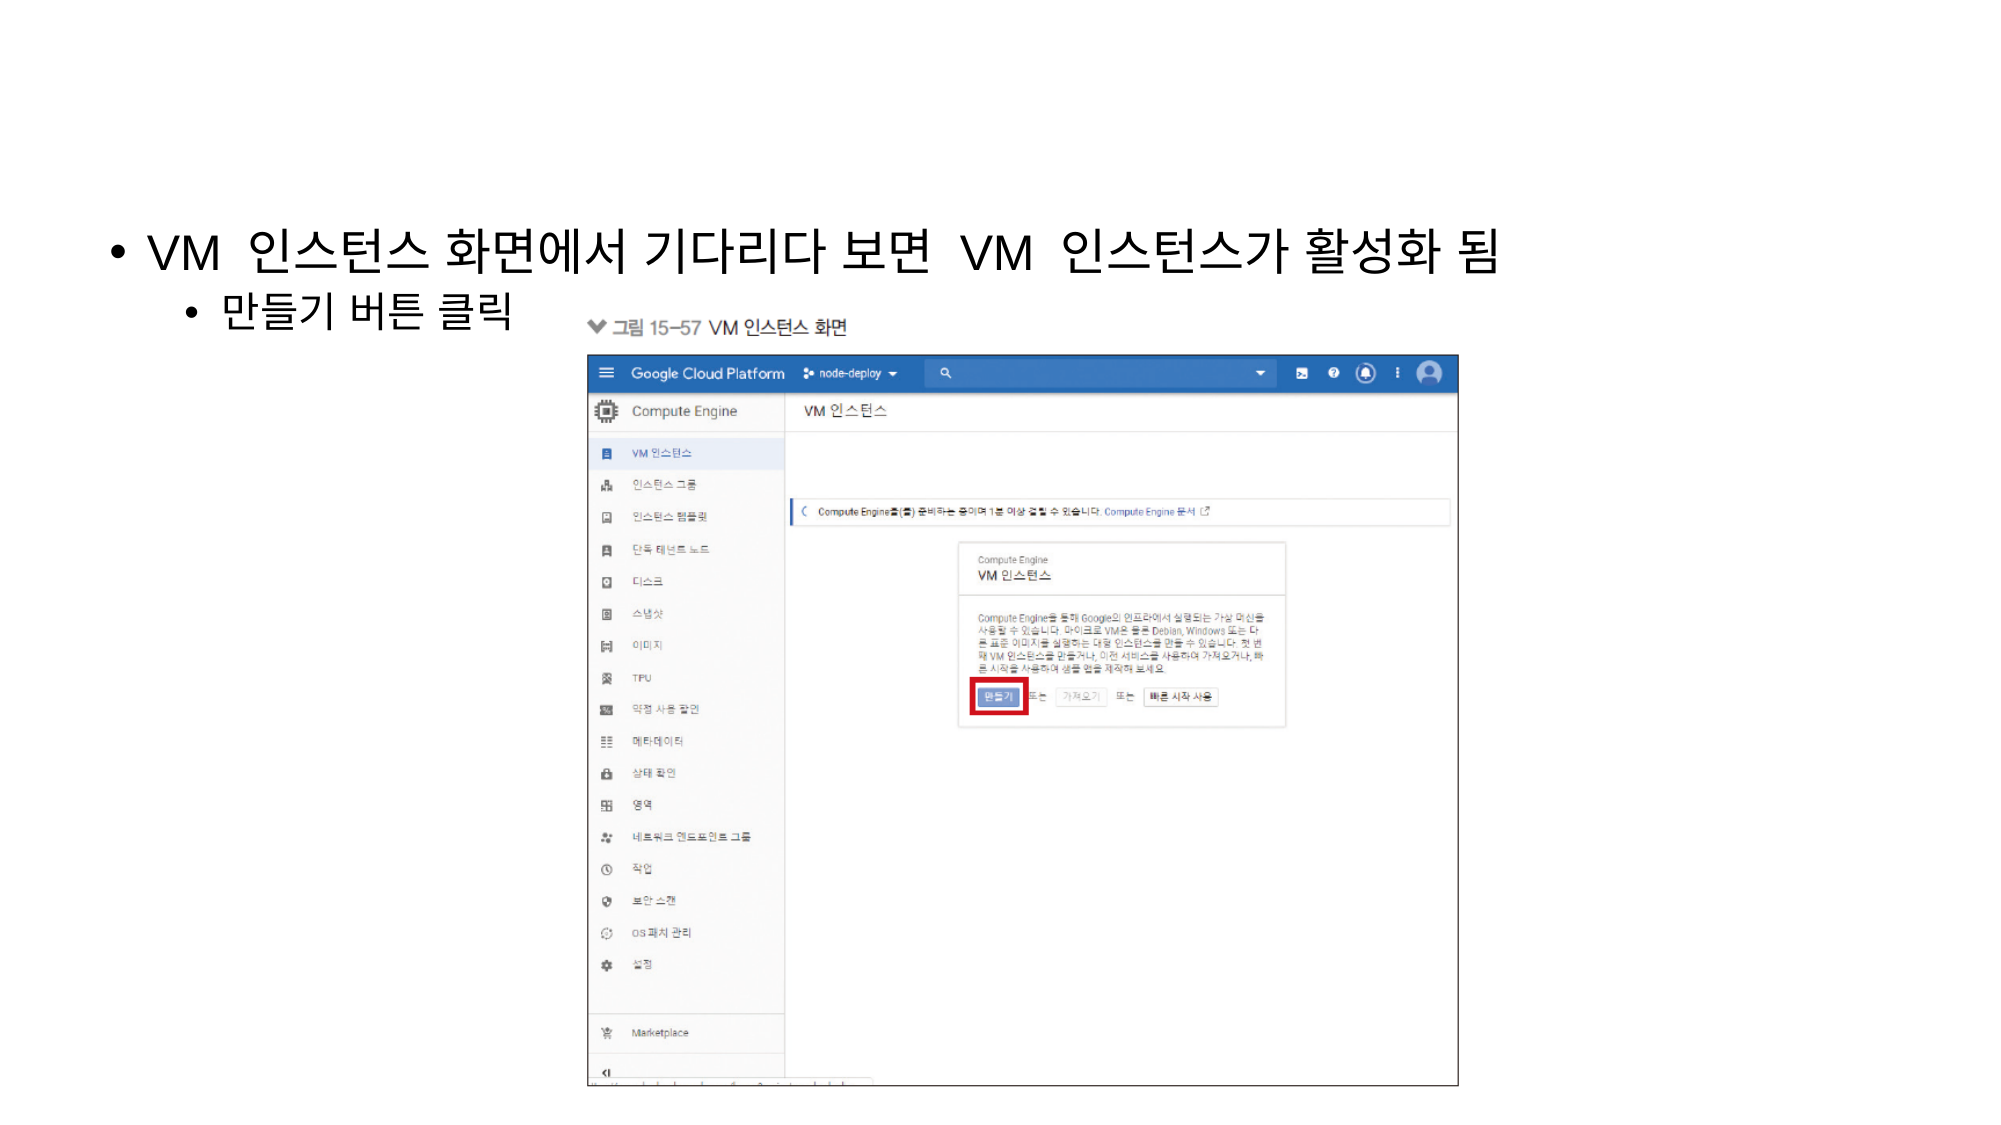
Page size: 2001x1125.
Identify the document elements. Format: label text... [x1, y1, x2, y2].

list VM 인스턴스 화면에서 기다리다 보면 VM 인스턴스가 활성화 됨 만들기 버튼 클릭 [94, 220, 1906, 1035]
picture [578, 314, 1467, 1091]
